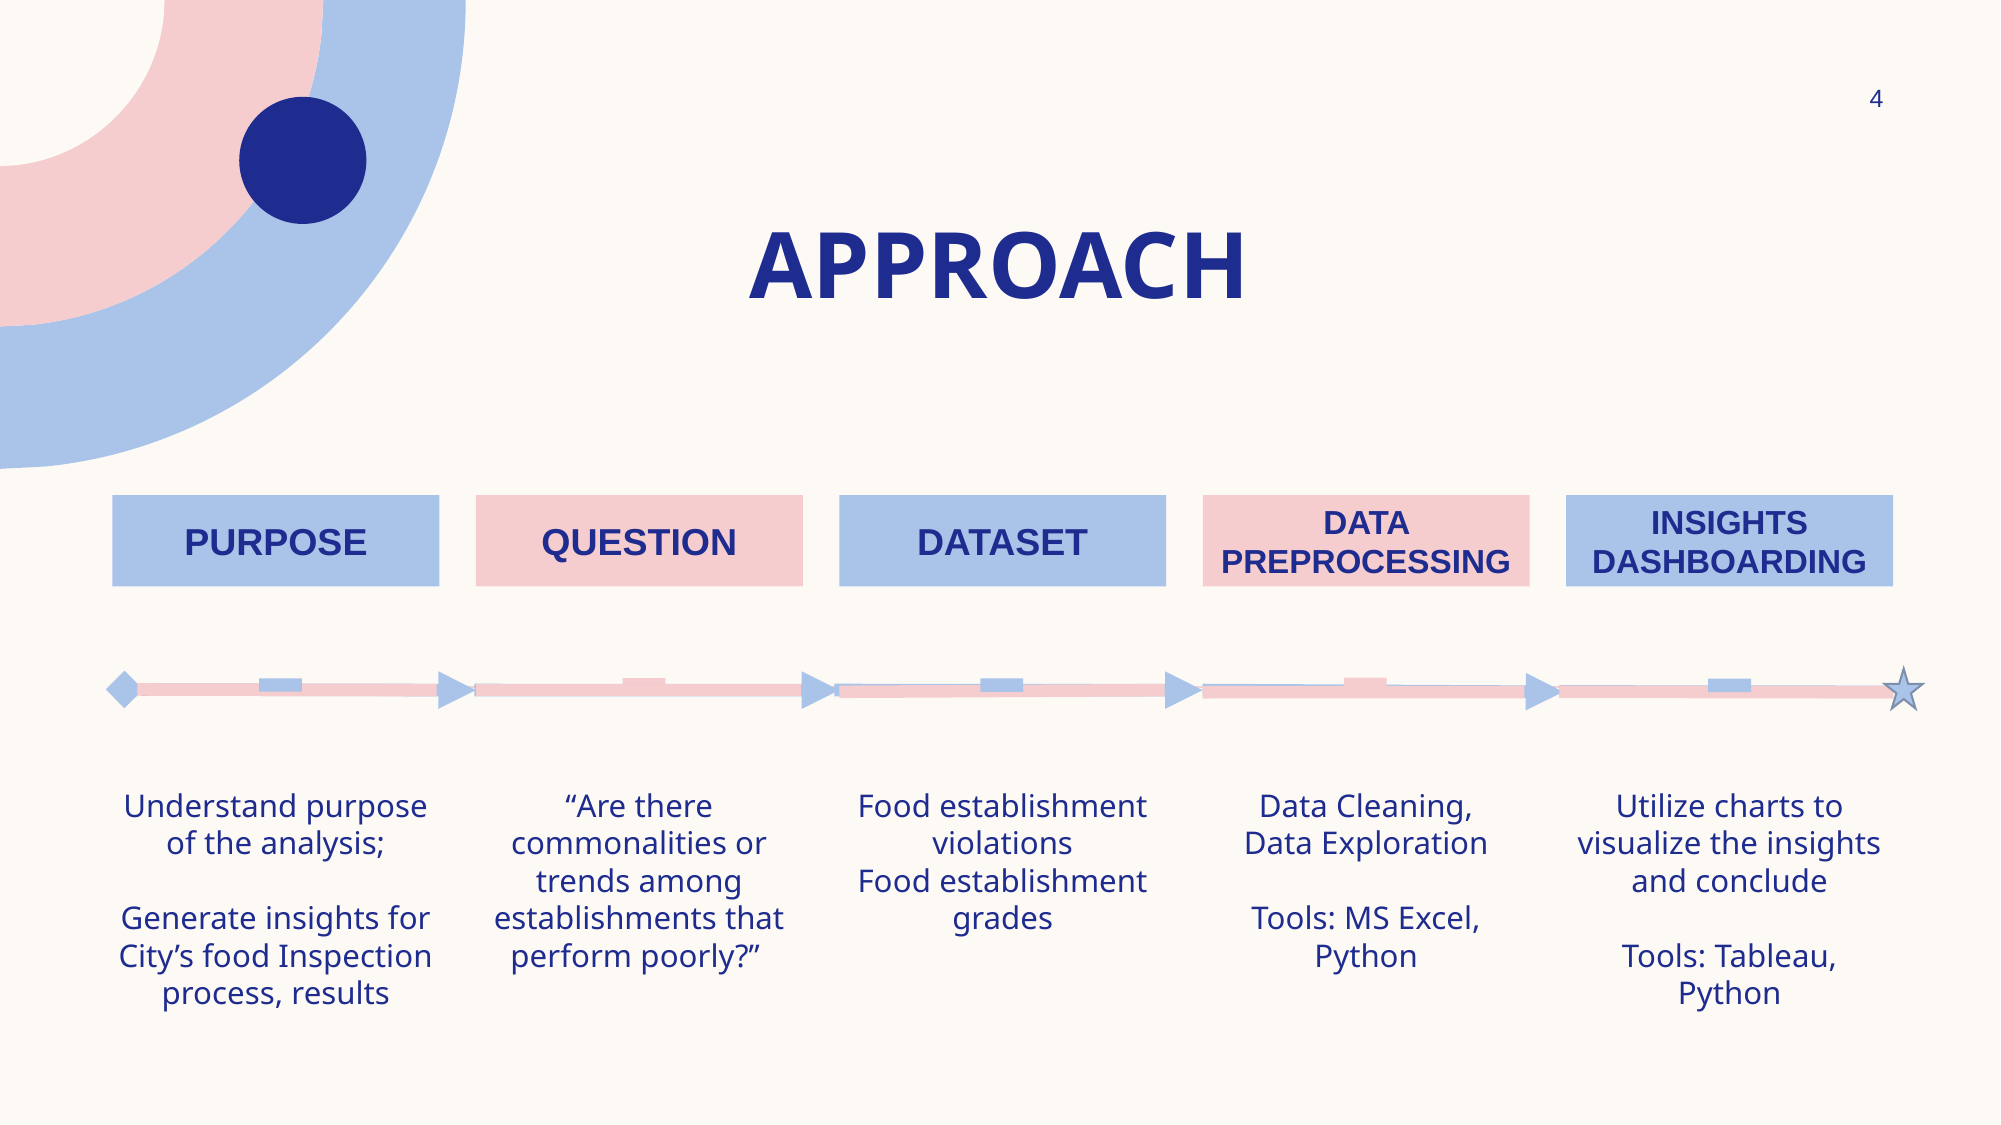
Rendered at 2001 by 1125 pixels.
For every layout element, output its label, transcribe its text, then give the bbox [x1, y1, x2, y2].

text_box [622, 677, 667, 683]
list Data Cleaning, Data Exploration Tools: MS Excel, Python [1202, 778, 1530, 909]
text_box [979, 677, 1024, 689]
list Insights Dashboarding [1566, 495, 1894, 587]
list Food establishment violations Food establishment grades [839, 778, 1167, 909]
text_box [258, 677, 303, 689]
list Data Preprocessing [1202, 495, 1530, 587]
title Approach [124, 199, 1875, 326]
list Purpose [112, 495, 440, 587]
text_box [1343, 677, 1388, 689]
text_box [1881, 665, 1926, 712]
list Question [475, 495, 803, 587]
list “Are there commonalities or trends among establishments that perform poorly?” [475, 778, 803, 909]
list Dataset [839, 495, 1167, 587]
slide_number 4 [1795, 75, 1958, 120]
list Understand purpose of the analysis; Generate insights for City’s food Inspection process, results [112, 778, 440, 909]
text_box [1707, 678, 1752, 691]
list Utilize charts to visualize the insights and conclude Tools: Tableau, Python [1566, 778, 1894, 909]
